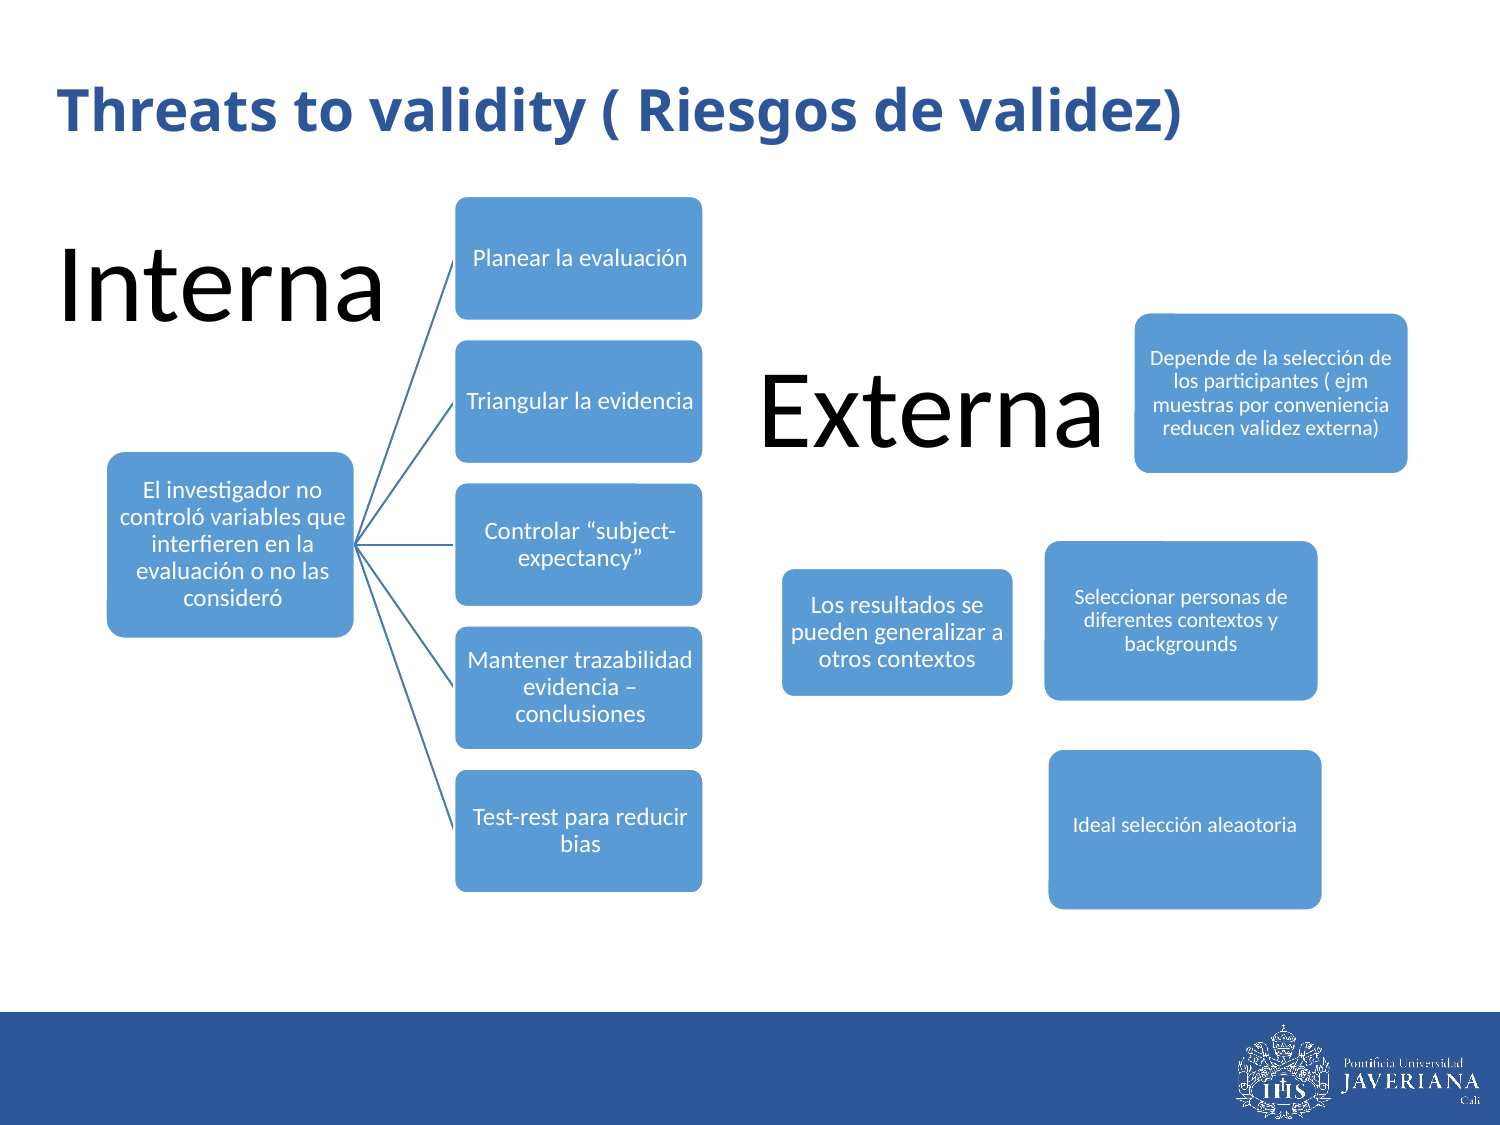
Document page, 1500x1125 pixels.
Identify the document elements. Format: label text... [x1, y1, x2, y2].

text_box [1047, 748, 1323, 911]
text_box Interna [41, 201, 105, 351]
title Threats to validity ( Riesgos de validez) [41, 59, 1463, 165]
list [105, 187, 704, 902]
text_box Externa [742, 326, 1122, 477]
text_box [1043, 539, 1319, 702]
picture [1236, 1024, 1480, 1119]
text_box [781, 568, 1014, 698]
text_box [1133, 312, 1409, 475]
